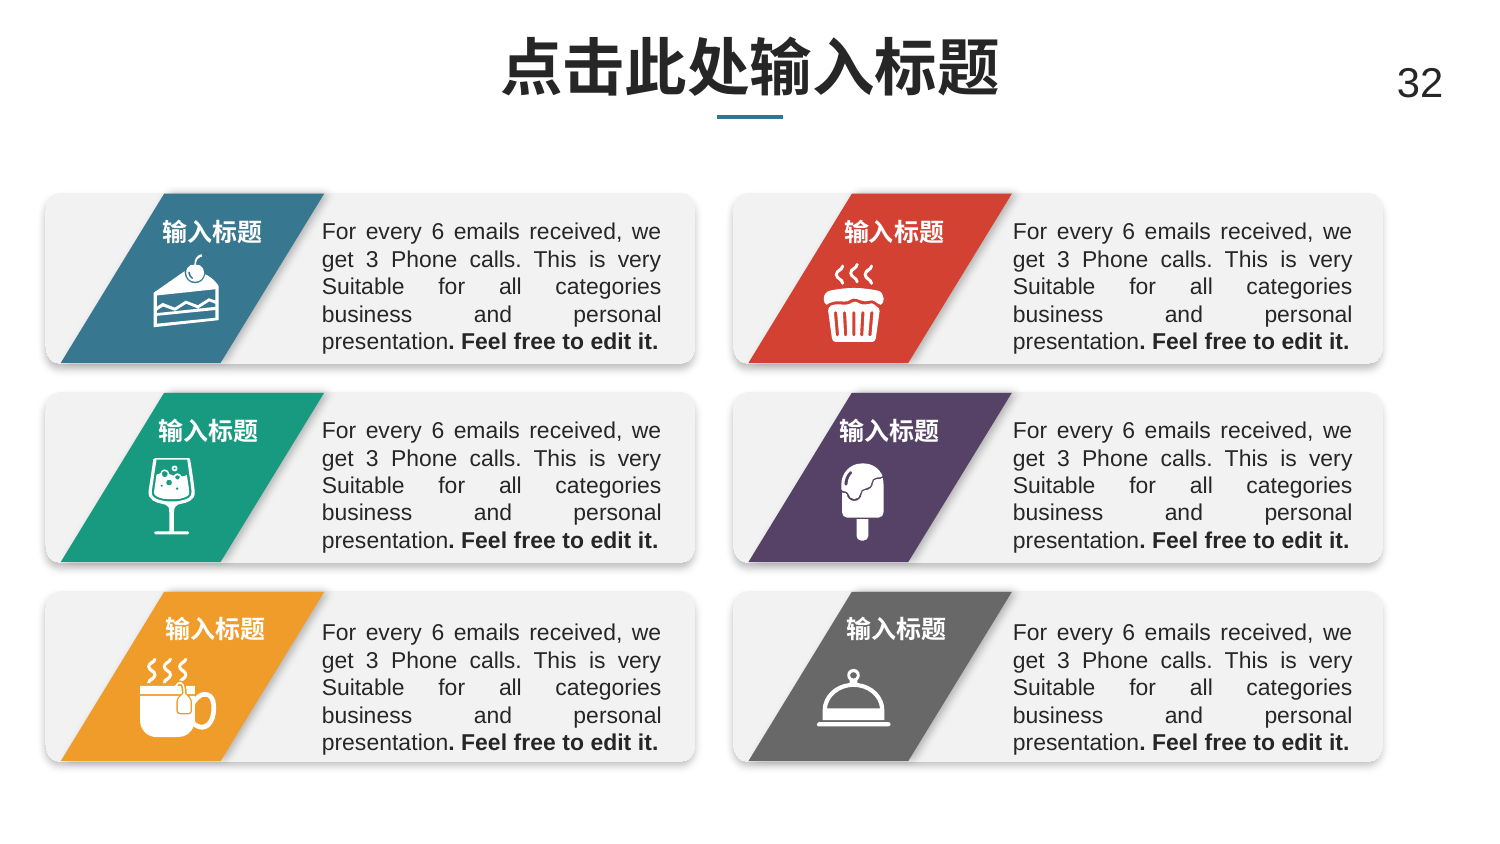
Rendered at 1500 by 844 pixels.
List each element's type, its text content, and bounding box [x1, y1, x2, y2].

text_box [733, 591, 851, 762]
text_box For every 6 emails received, we get 3 Phone calls. This is very Suitable for all categories business and personal presentation. Feel free to edit it. [310, 211, 673, 360]
text_box [834, 264, 845, 285]
text_box [748, 392, 1012, 563]
text_box [920, 193, 1383, 364]
title 点击此处输入标题 [103, 22, 1397, 128]
text_box [748, 193, 1012, 364]
text_box For every 6 emails received, we get 3 Phone calls. This is very Suitable for all categories business and personal presentation. Feel free to edit it. [310, 409, 673, 559]
text_box [231, 392, 695, 563]
text_box For every 6 emails received, we get 3 Phone calls. This is very Suitable for all categories business and personal presentation. Feel free to edit it. [1001, 211, 1364, 360]
text_box 输入标题 [835, 607, 959, 650]
text_box [733, 392, 851, 563]
text_box [153, 254, 219, 328]
text_box [140, 658, 217, 738]
text_box [230, 591, 695, 762]
text_box [816, 722, 891, 727]
text_box For every 6 emails received, we get 3 Phone calls. This is very Suitable for all categories business and personal presentation. Feel free to edit it. [1001, 612, 1364, 761]
text_box [828, 301, 880, 342]
text_box [841, 463, 884, 518]
text_box [45, 591, 163, 762]
text_box [748, 591, 1012, 762]
text_box 输入标题 [146, 409, 270, 451]
text_box 输入标题 [154, 607, 277, 650]
text_box [60, 392, 325, 563]
text_box [856, 519, 869, 541]
text_box 输入标题 [827, 409, 951, 451]
text_box [849, 262, 859, 284]
text_box [60, 591, 325, 762]
text_box 输入标题 [832, 210, 956, 252]
text_box [45, 392, 163, 563]
text_box [45, 193, 163, 364]
slide_number 32 [1385, 50, 1465, 96]
text_box [231, 193, 695, 364]
text_box For every 6 emails received, we get 3 Phone calls. This is very Suitable for all categories business and personal presentation. Feel free to edit it. [310, 612, 673, 761]
text_box [733, 193, 851, 364]
text_box [919, 591, 1383, 762]
text_box 输入标题 [151, 210, 275, 252]
text_box [148, 458, 195, 535]
text_box [822, 668, 885, 721]
text_box [920, 392, 1383, 563]
text_box [823, 287, 884, 305]
text_box [60, 193, 325, 364]
text_box For every 6 emails received, we get 3 Phone calls. This is very Suitable for all categories business and personal presentation. Feel free to edit it. [1001, 409, 1364, 559]
text_box [863, 264, 874, 285]
